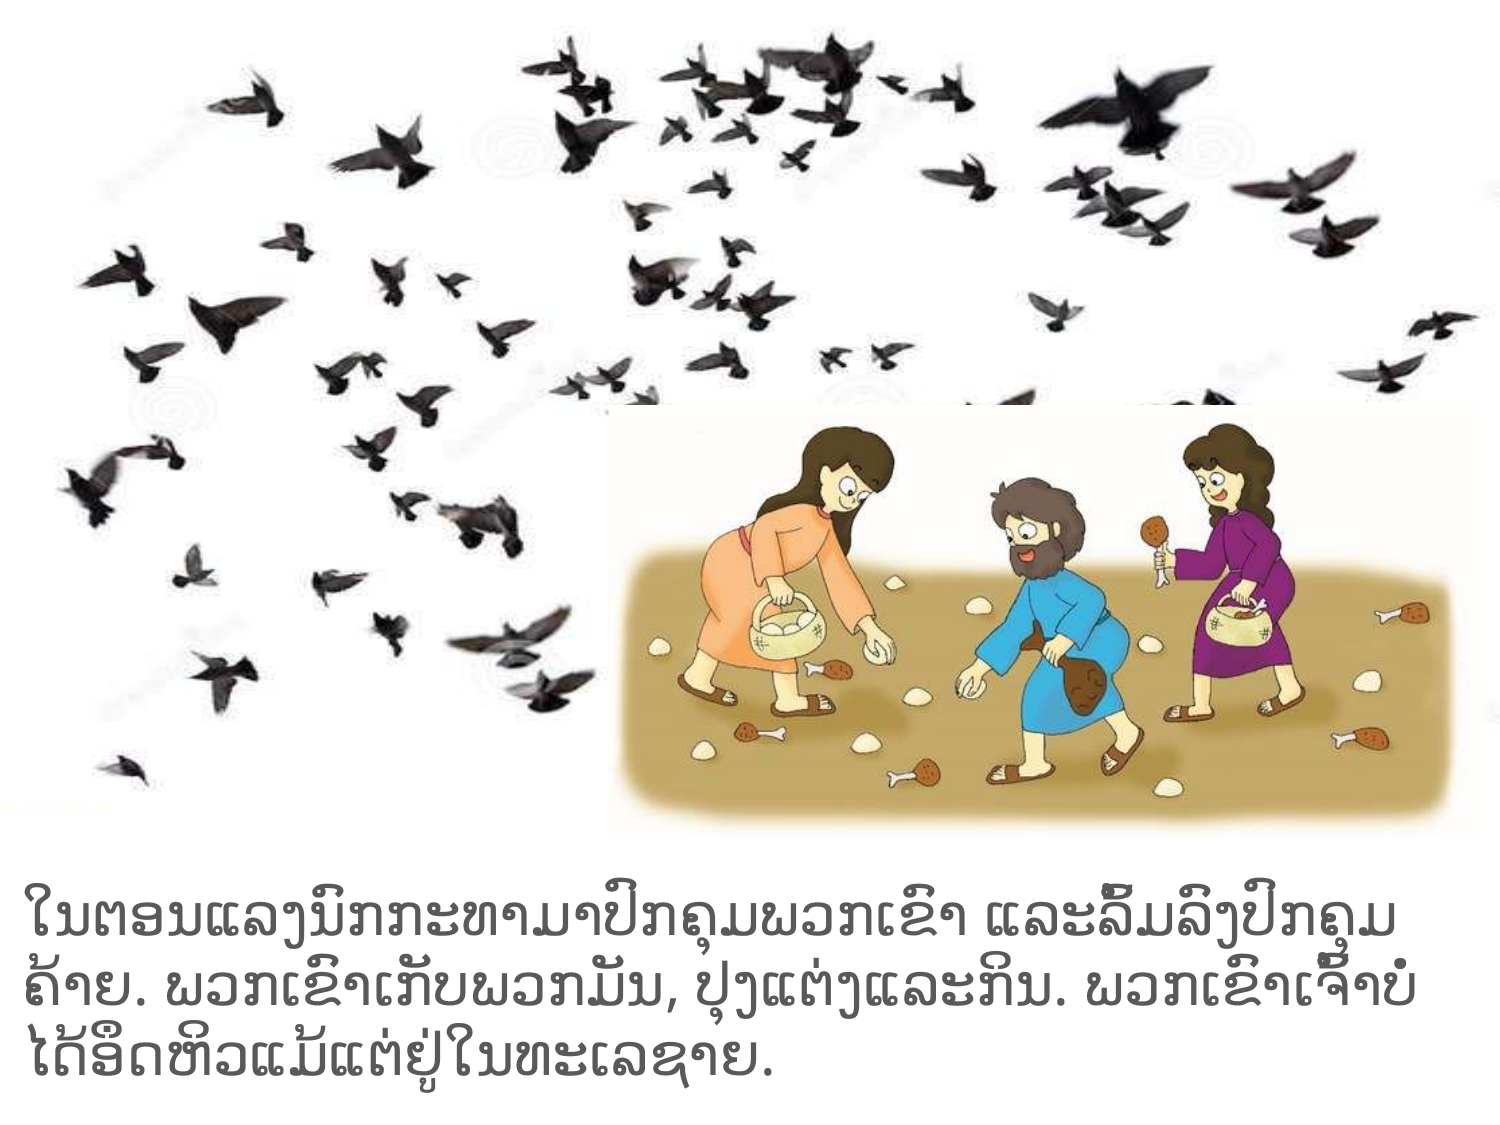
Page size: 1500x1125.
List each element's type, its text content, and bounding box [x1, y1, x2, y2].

text_box ໃນ​ຕອນ​ແລງ​ນົກ​ກະ​ທາ​ມາ​ປົກ​ຄຸມ​ພວກ​ເຂົາ ແລະ​ລົ້ມ​ລົງ​ປົກ​ຄຸມ​ຄ້າຍ. ພວກເຂົາເກັບພວກມັນ, ປຸງແຕ່ງແລະກິນ. ພວກ​ເຂົາ​ເຈົ້າ​ບໍ່​ໄດ້​ອຶດ​ຫິວ​ແມ້​ແຕ່​ຢູ່​ໃນ​ທະ​ເລ​ຊາຍ. [7, 869, 1493, 1095]
picture [0, 0, 1500, 837]
